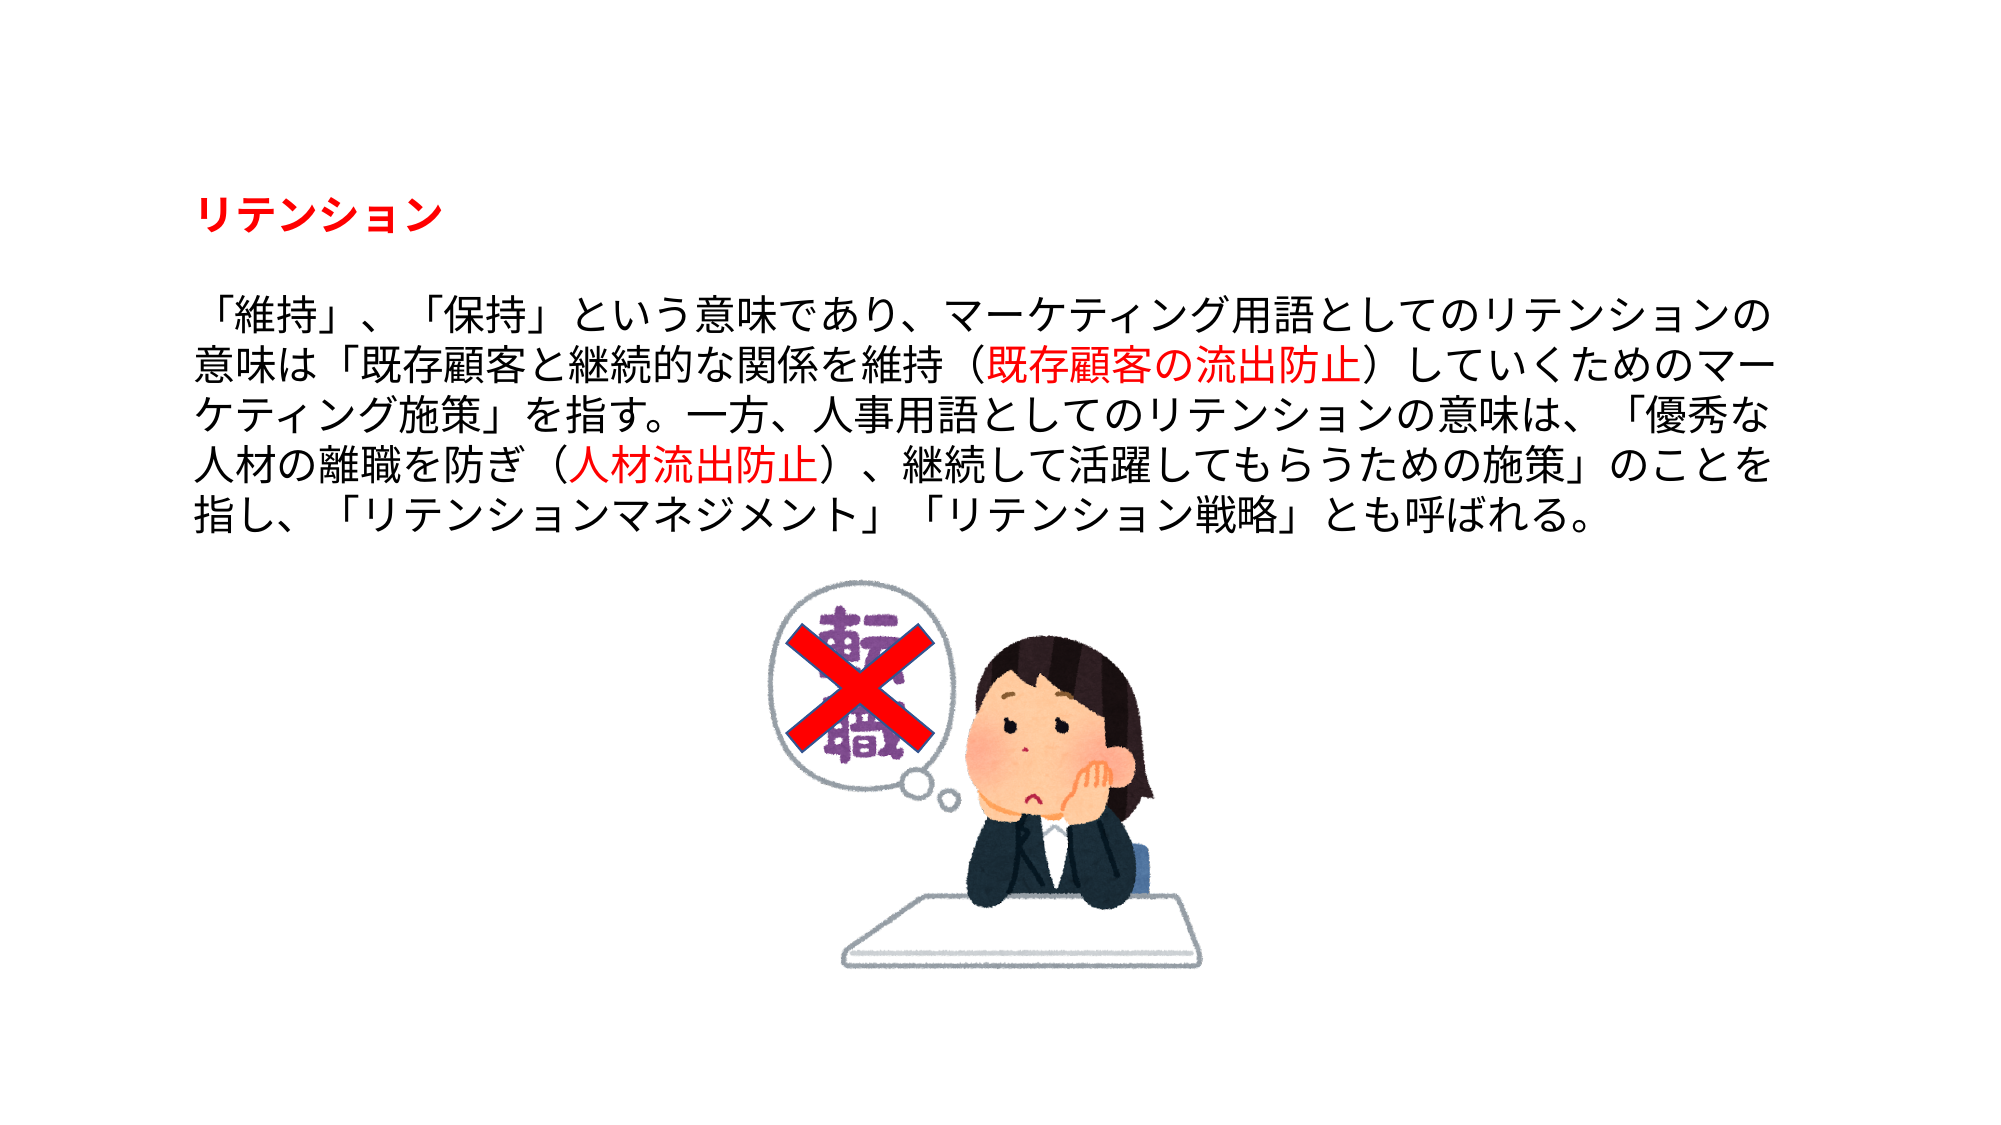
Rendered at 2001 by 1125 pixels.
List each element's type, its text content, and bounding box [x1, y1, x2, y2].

picture [758, 554, 1215, 1011]
text_box リテンション 「維持」、「保持」という意味であり、マーケティング用語としてのリテンションの意味は「既存顧客と継続的な関係を維持（既存顧客の流出防止）していくためのマーケティング施策」を指す。一方、人事用語としてのリテンションの意味は、「優秀な人材の離職を防ぎ（人材流出防止）、継続して活躍してもらうための施策」のことを指し、「リテンションマネジメント」「リテンション戦略」とも呼ばれる。 [178, 181, 1822, 547]
